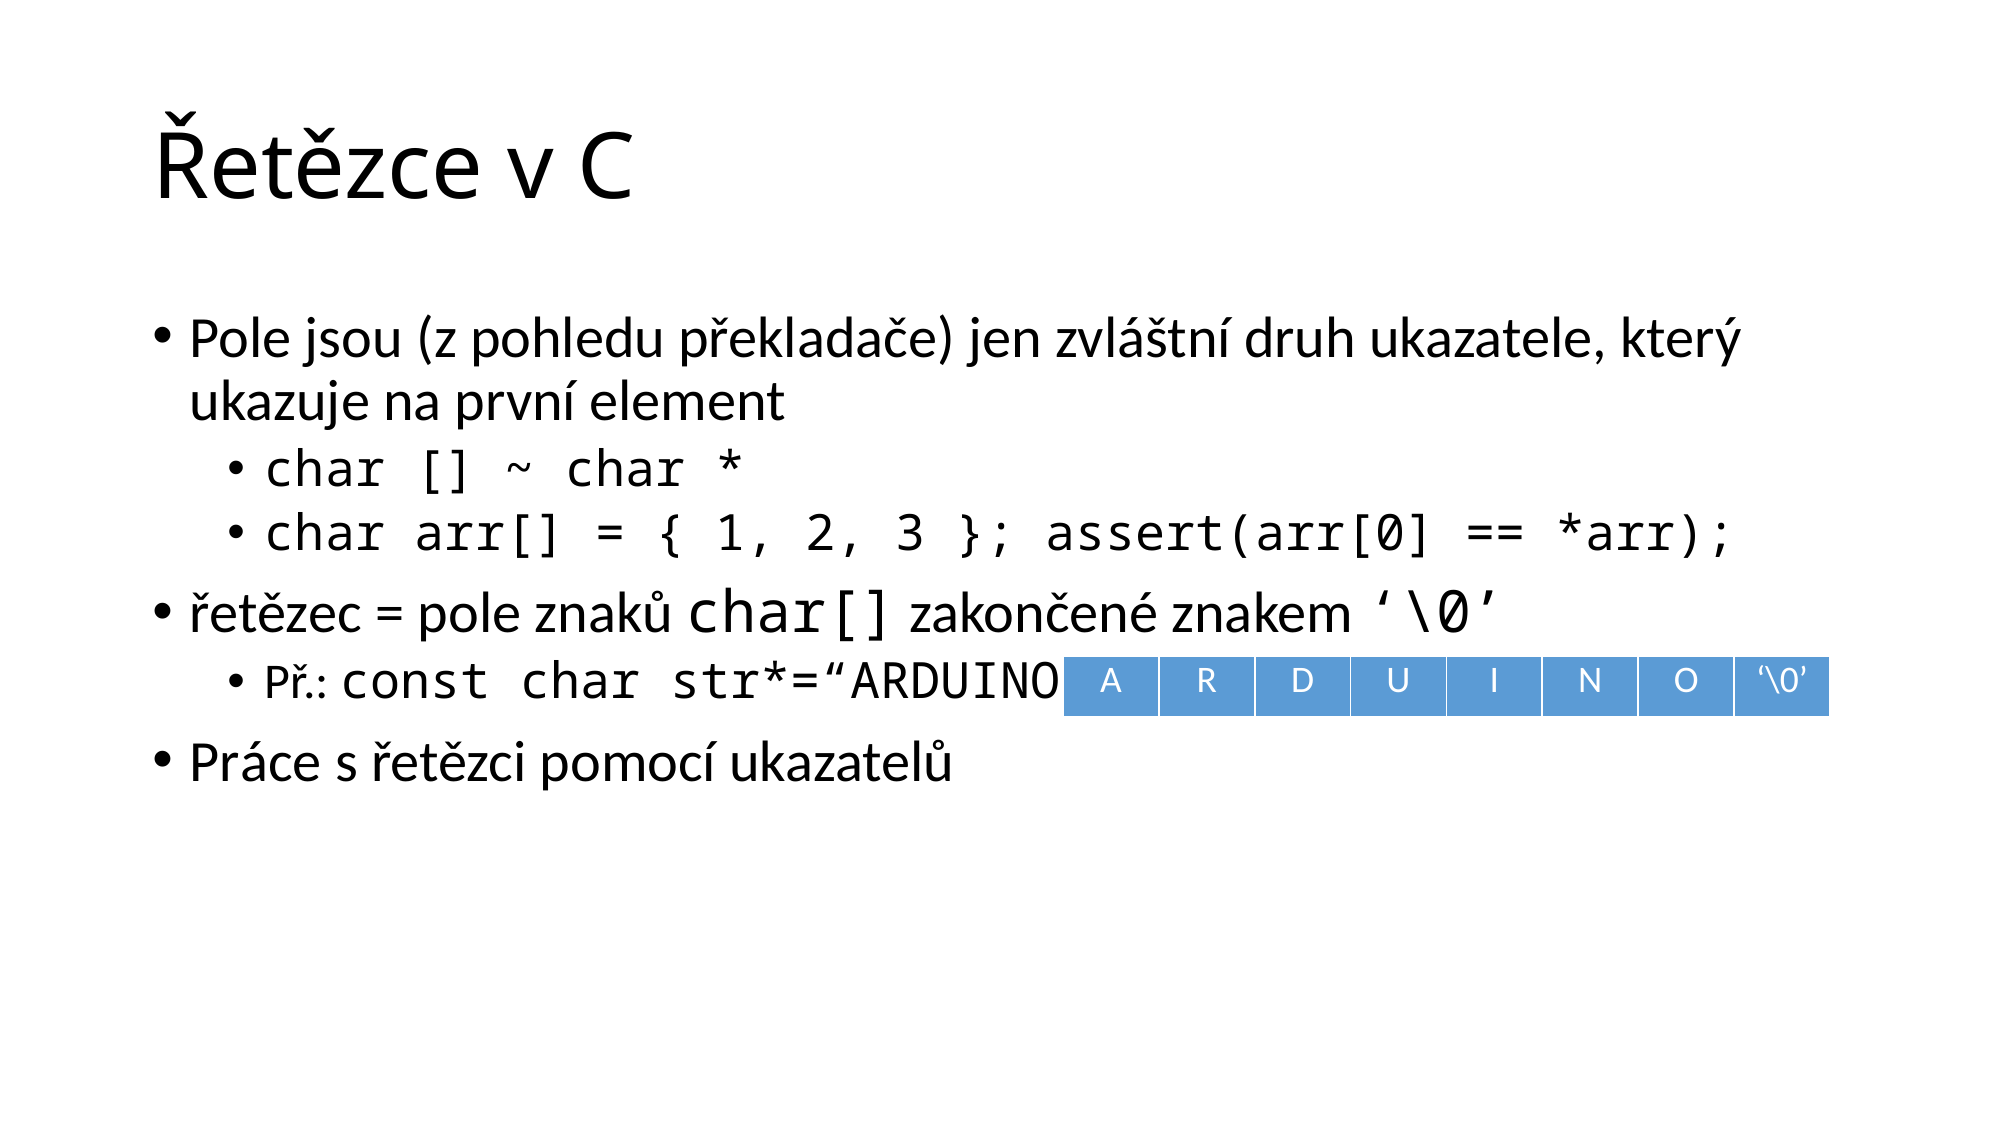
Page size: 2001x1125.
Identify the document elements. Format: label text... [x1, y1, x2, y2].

table_header U [1351, 657, 1446, 716]
table_header O [1639, 657, 1733, 716]
table_header R [1160, 657, 1254, 716]
list Pole jsou (z pohledu překladače) jen zvláštní druh ukazatele, který ukazuje na první element char [] ~ char * char arr[] = { 1, 2, 3 }; assert(arr[0] == *arr); řetězec = pole znaků char[] zakončené znakem ‘\0’ Př.: const char str*=“ARDUINO“ Práce s řetězci pomocí ukazatelů [137, 299, 1863, 1014]
table_header D [1256, 657, 1350, 716]
title Řetězce v C [137, 59, 1863, 278]
table_header I [1447, 657, 1541, 716]
table_header ‘\0’ [1735, 657, 1829, 716]
table_header N [1543, 657, 1637, 716]
table_header A [1064, 657, 1158, 716]
